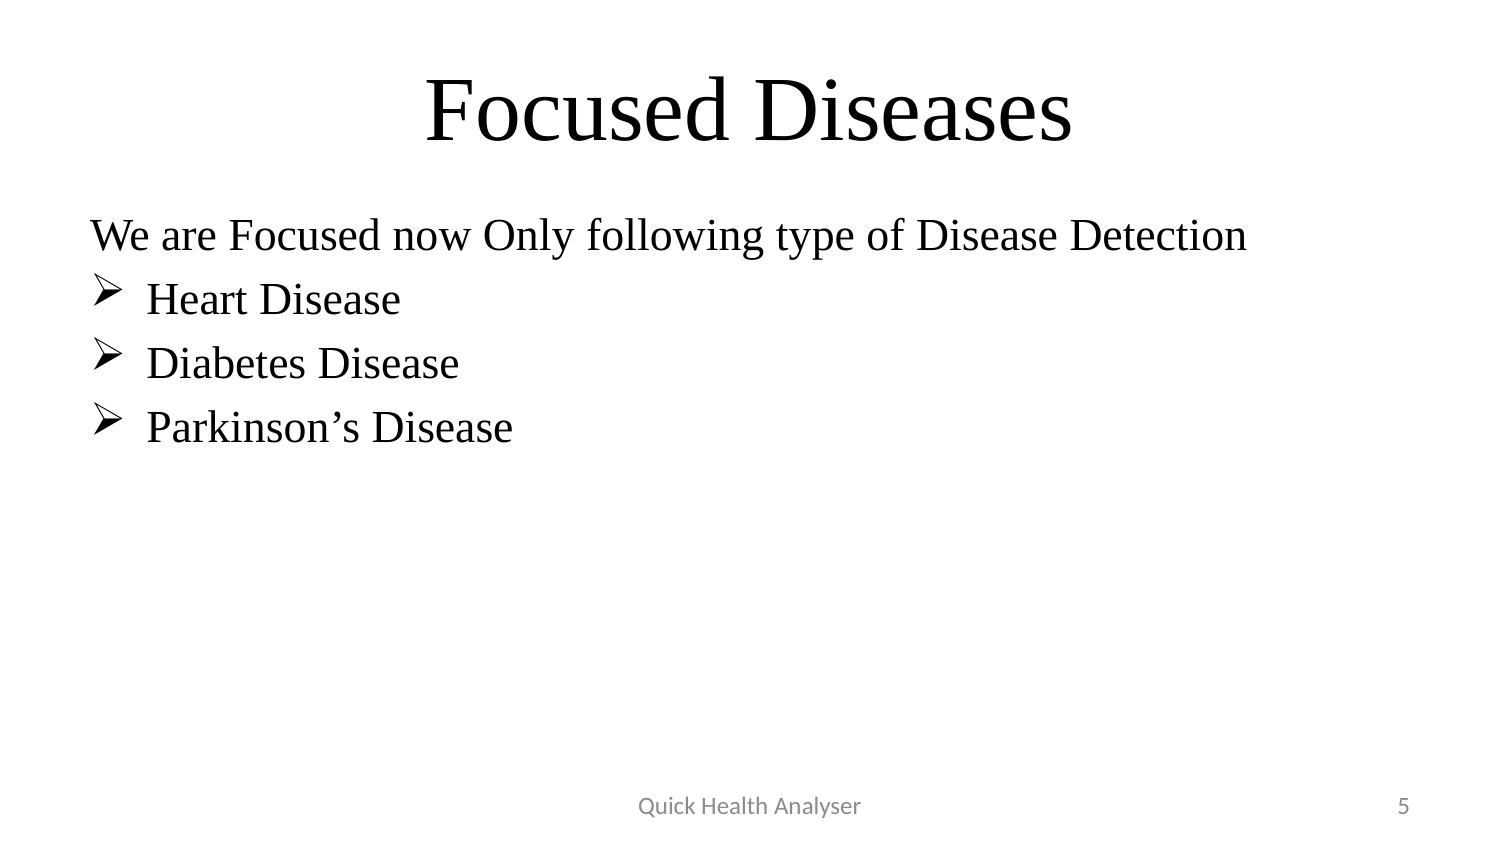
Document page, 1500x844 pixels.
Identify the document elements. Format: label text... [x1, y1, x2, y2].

footer Quick Health Analyser [512, 782, 988, 827]
title Focused Diseases [75, 33, 1425, 175]
list We are Focused now Only following type of Disease Detection Heart Disease Diabetes Disease Parkinson’s Disease [75, 196, 1425, 754]
slide_number 5 [1074, 782, 1425, 827]
